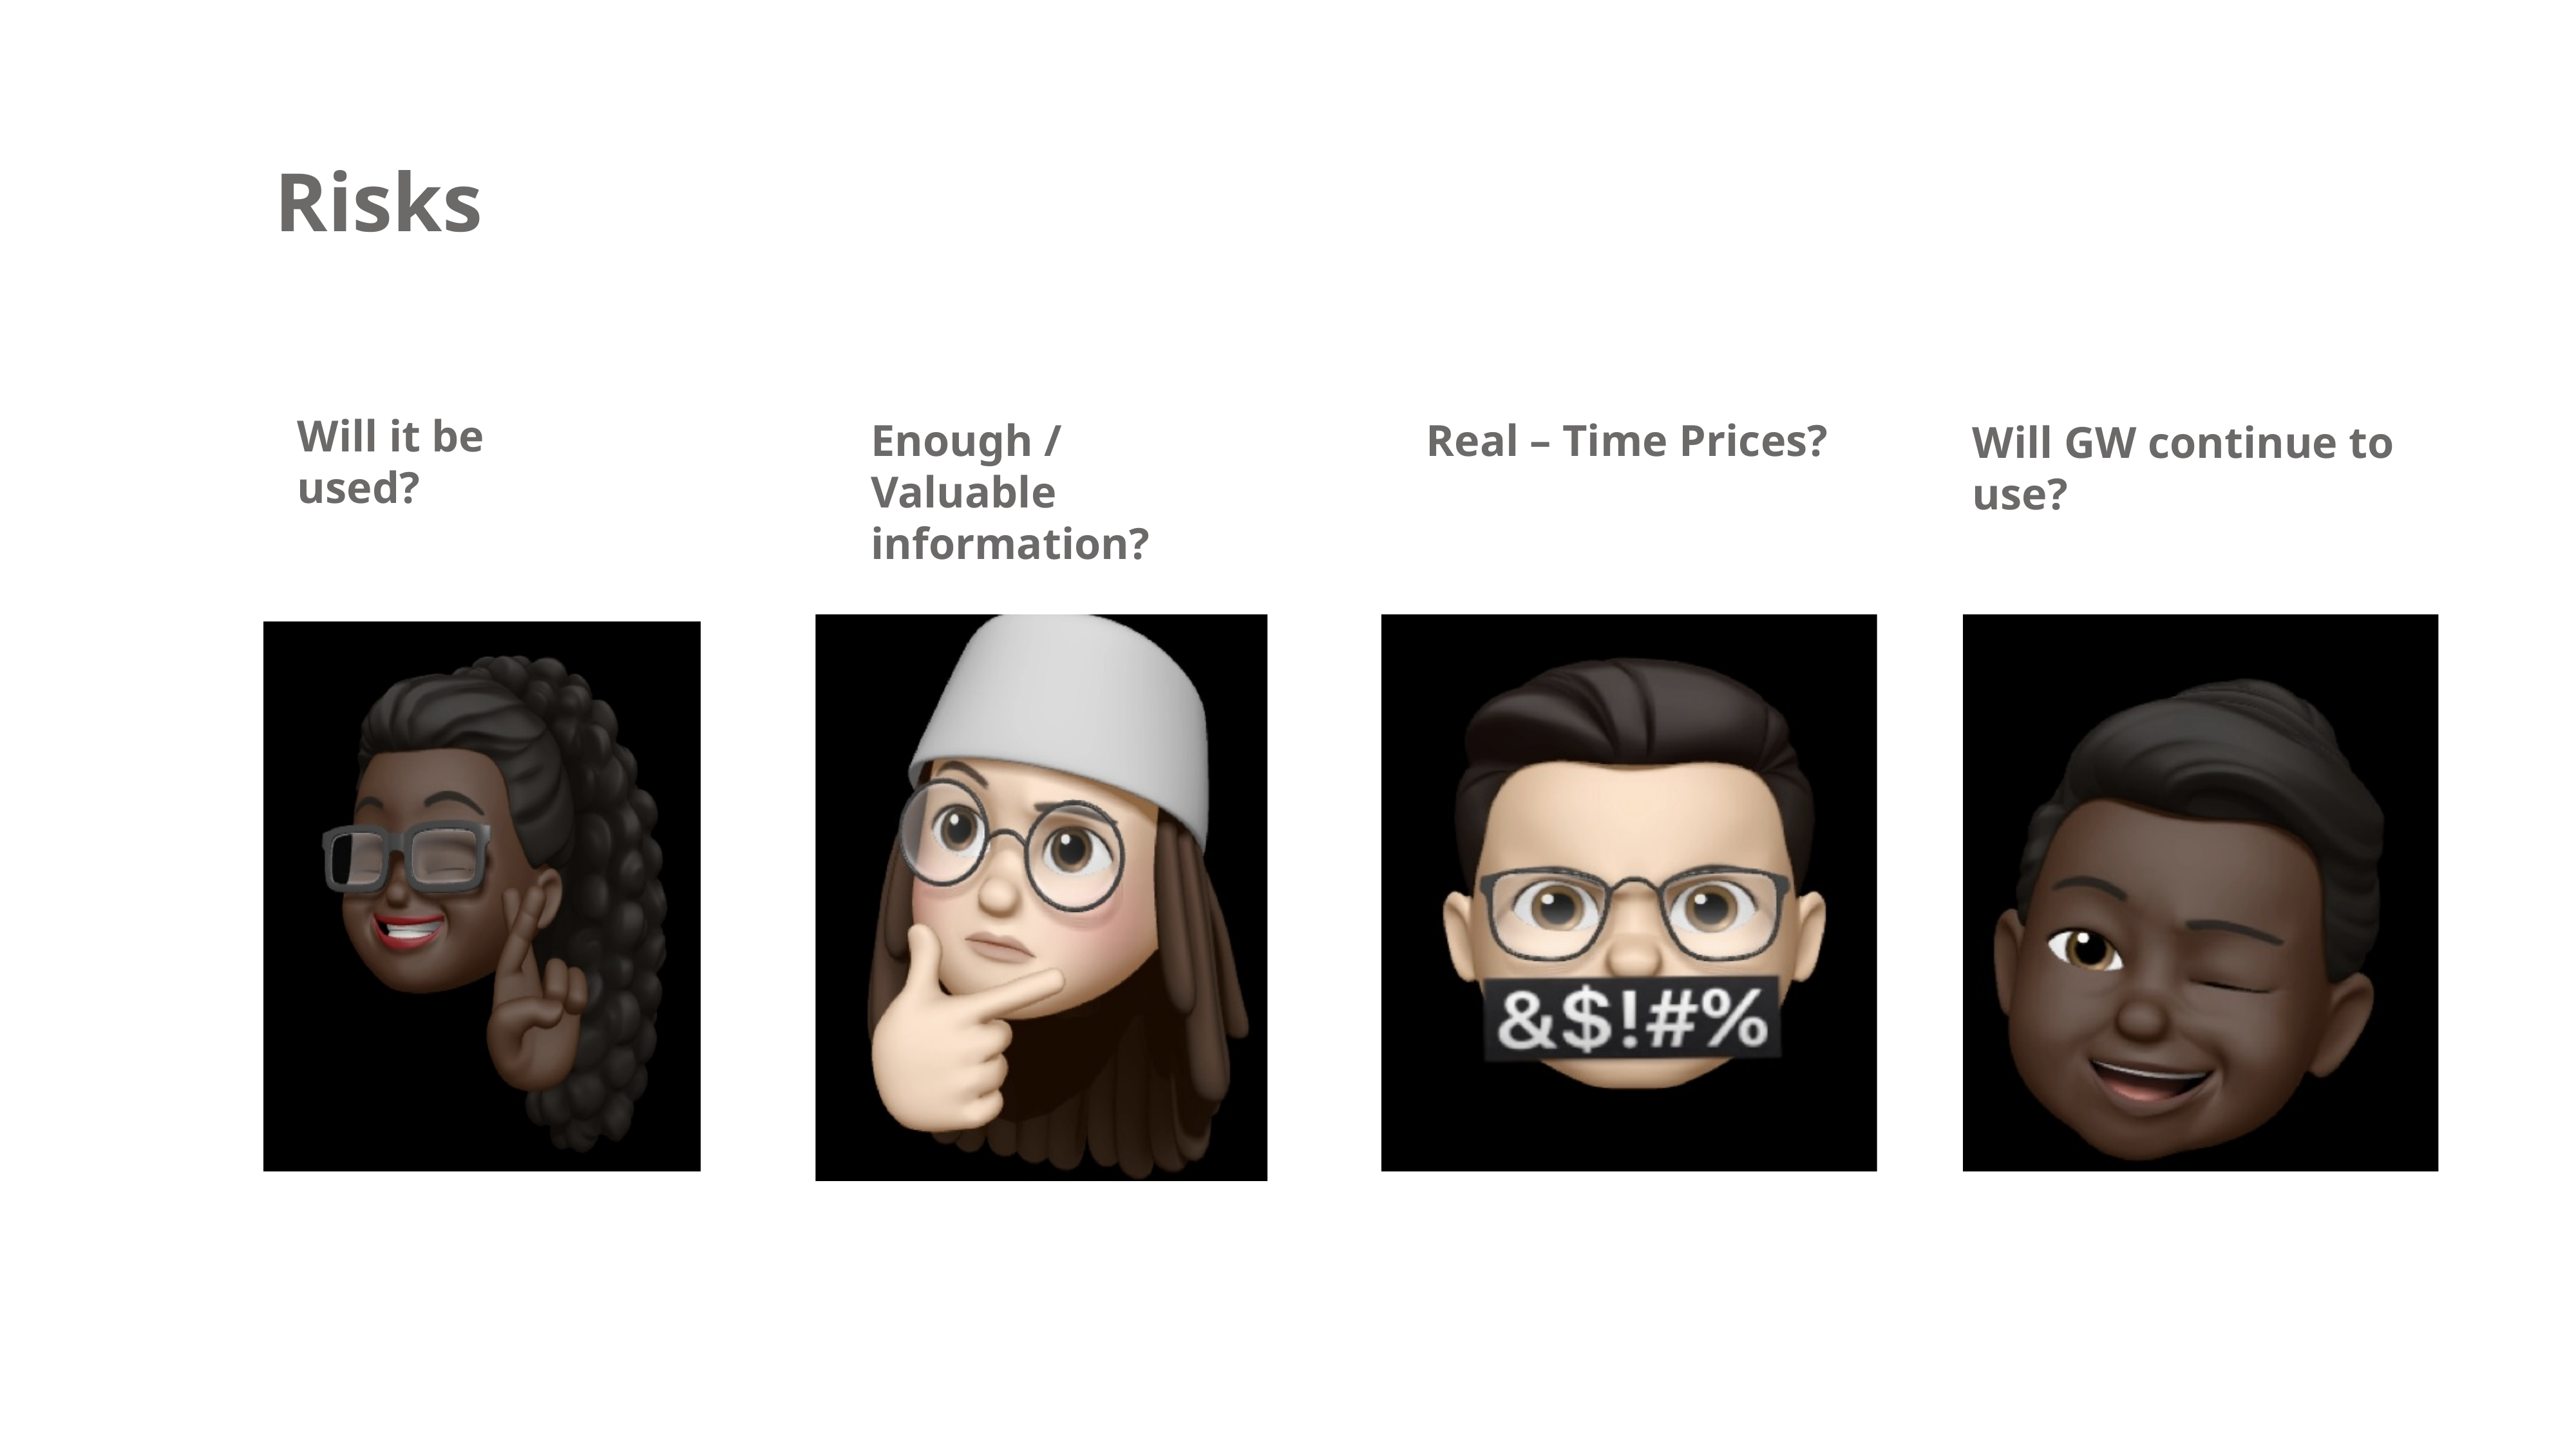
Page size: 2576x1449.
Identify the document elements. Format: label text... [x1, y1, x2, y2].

picture [263, 621, 701, 1171]
picture [1962, 614, 2439, 1171]
text_box Risks [0, 143, 779, 255]
text_box Will GW continue to use? [1963, 410, 2499, 523]
picture [1381, 614, 1877, 1171]
picture [815, 614, 1268, 1212]
text_box Enough / Valuable information? [861, 408, 1268, 573]
text_box Real – Time Prices? [1416, 408, 1842, 470]
text_box Will it be used? [287, 403, 620, 516]
